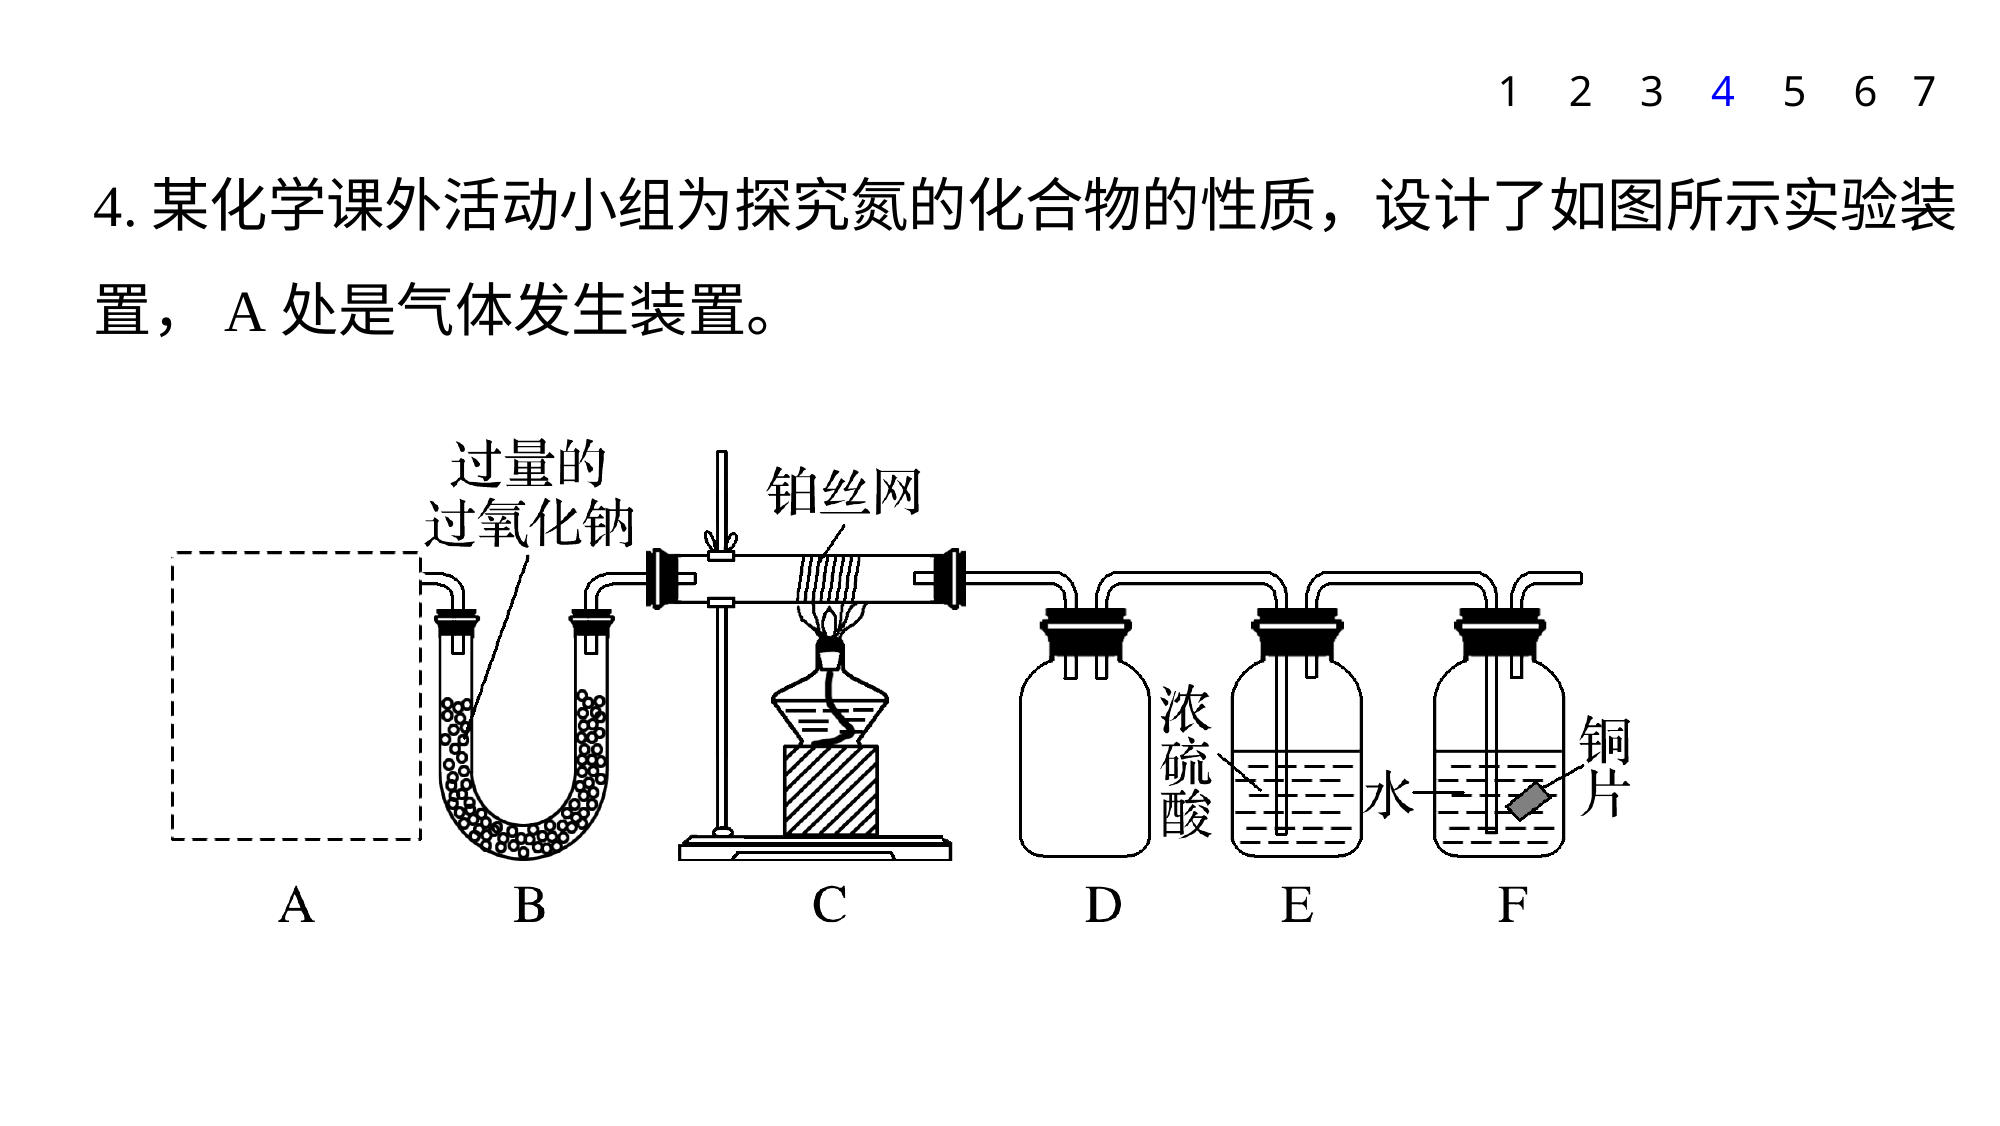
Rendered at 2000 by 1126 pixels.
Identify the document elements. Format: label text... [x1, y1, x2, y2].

text_box 4.某化学课外活动小组为探究氮的化合物的性质，设计了如图所示实验装置，A处是气体发生装置。 [79, 125, 2000, 351]
picture [141, 432, 1638, 939]
text_box 3 [1624, 42, 1685, 125]
text_box 4 [1696, 42, 1756, 125]
text_box 1 [1482, 42, 1542, 137]
text_box 7 [1897, 42, 1957, 125]
text_box 2 [1553, 42, 1613, 125]
text_box 6 [1838, 42, 1897, 125]
text_box 5 [1767, 42, 1827, 125]
